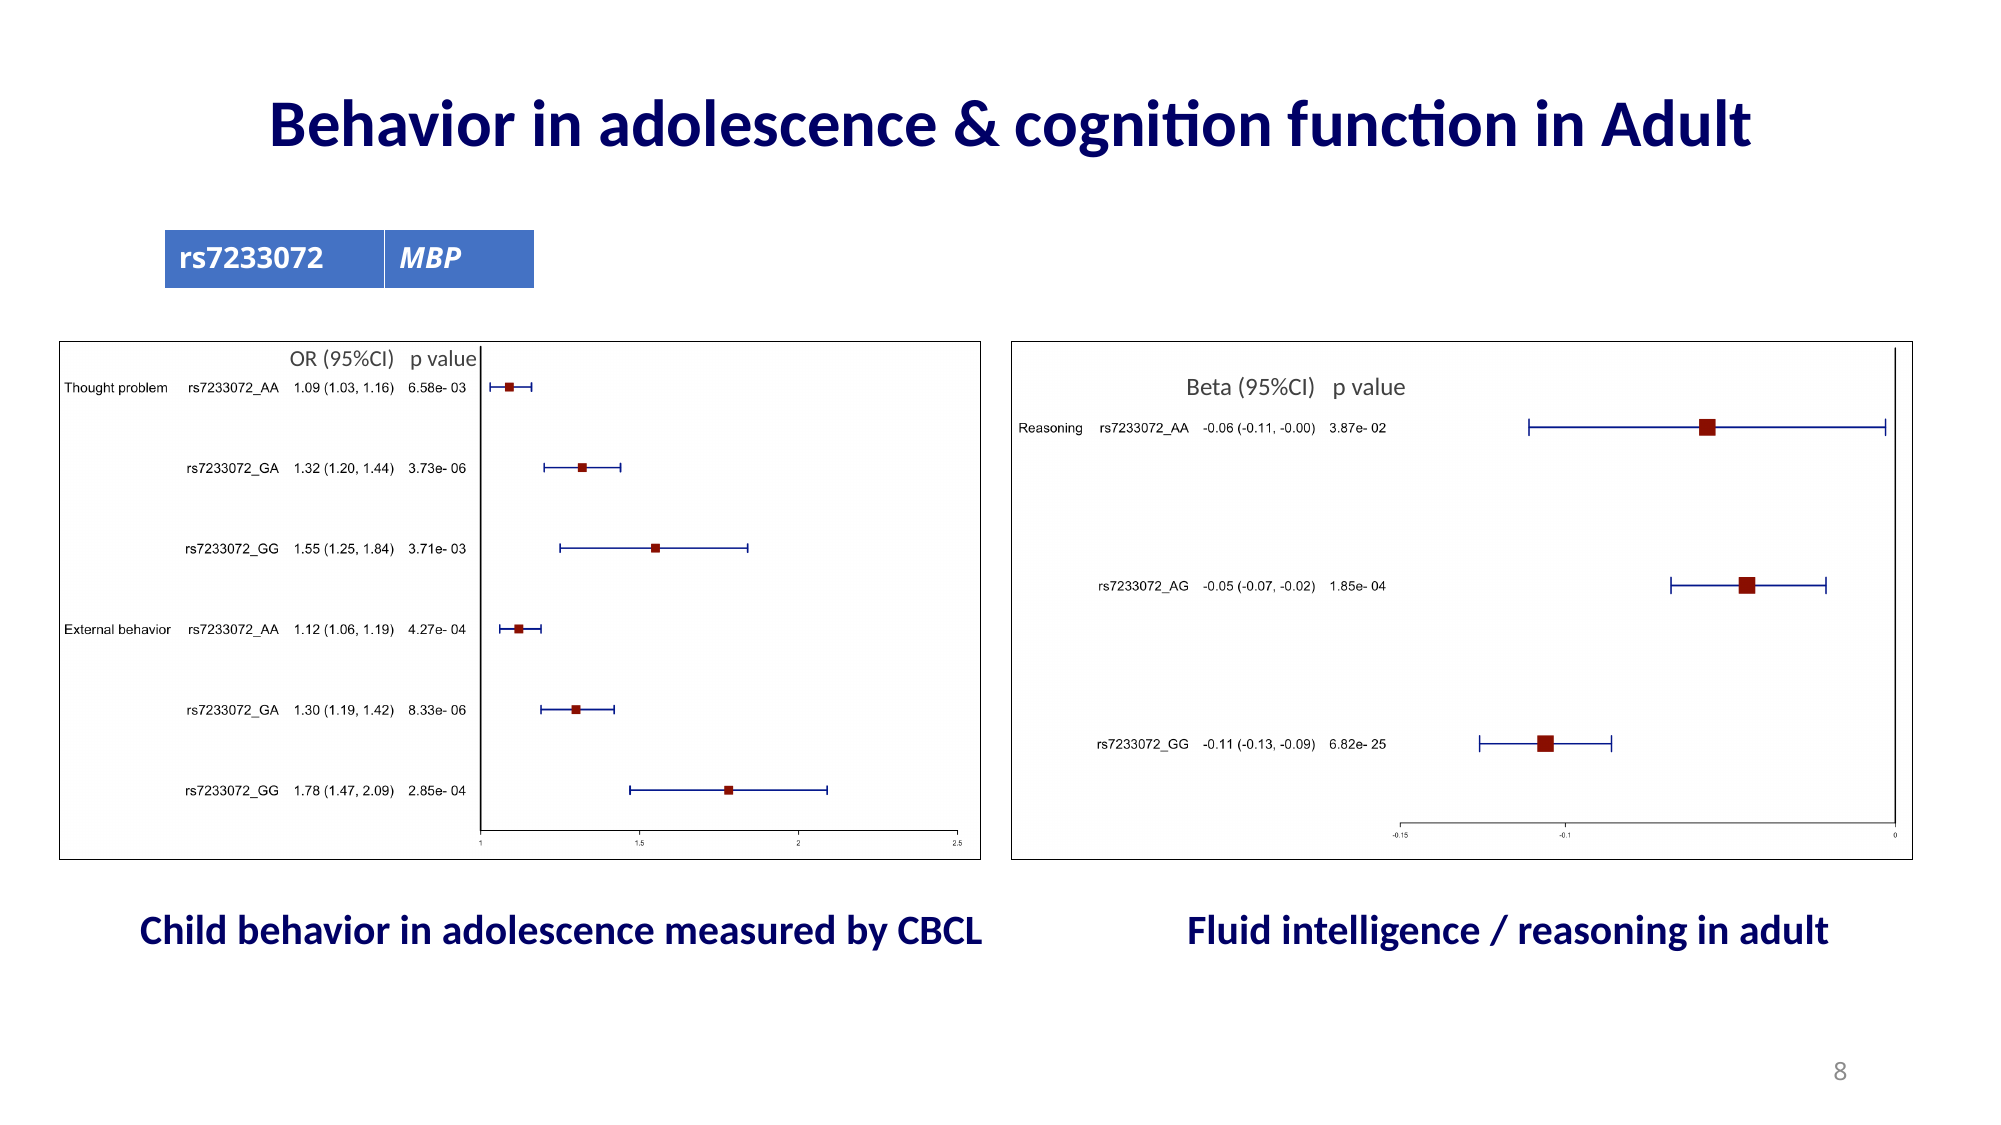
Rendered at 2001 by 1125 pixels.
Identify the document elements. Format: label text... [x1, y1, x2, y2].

text_box Child behavior in adolescence measured by CBCL [125, 895, 999, 961]
table_header MBP [385, 230, 534, 288]
picture [59, 341, 981, 860]
text_box Behavior in adolescence & cognition function in Adult [163, 60, 1860, 168]
text_box Fluid intelligence / reasoning in adult [1172, 895, 1845, 961]
text_box OR (95%CI) p value [275, 336, 493, 341]
slide_number 8 [1412, 1042, 1863, 1103]
picture [1011, 341, 1913, 860]
table_header rs7233072 [165, 230, 384, 288]
